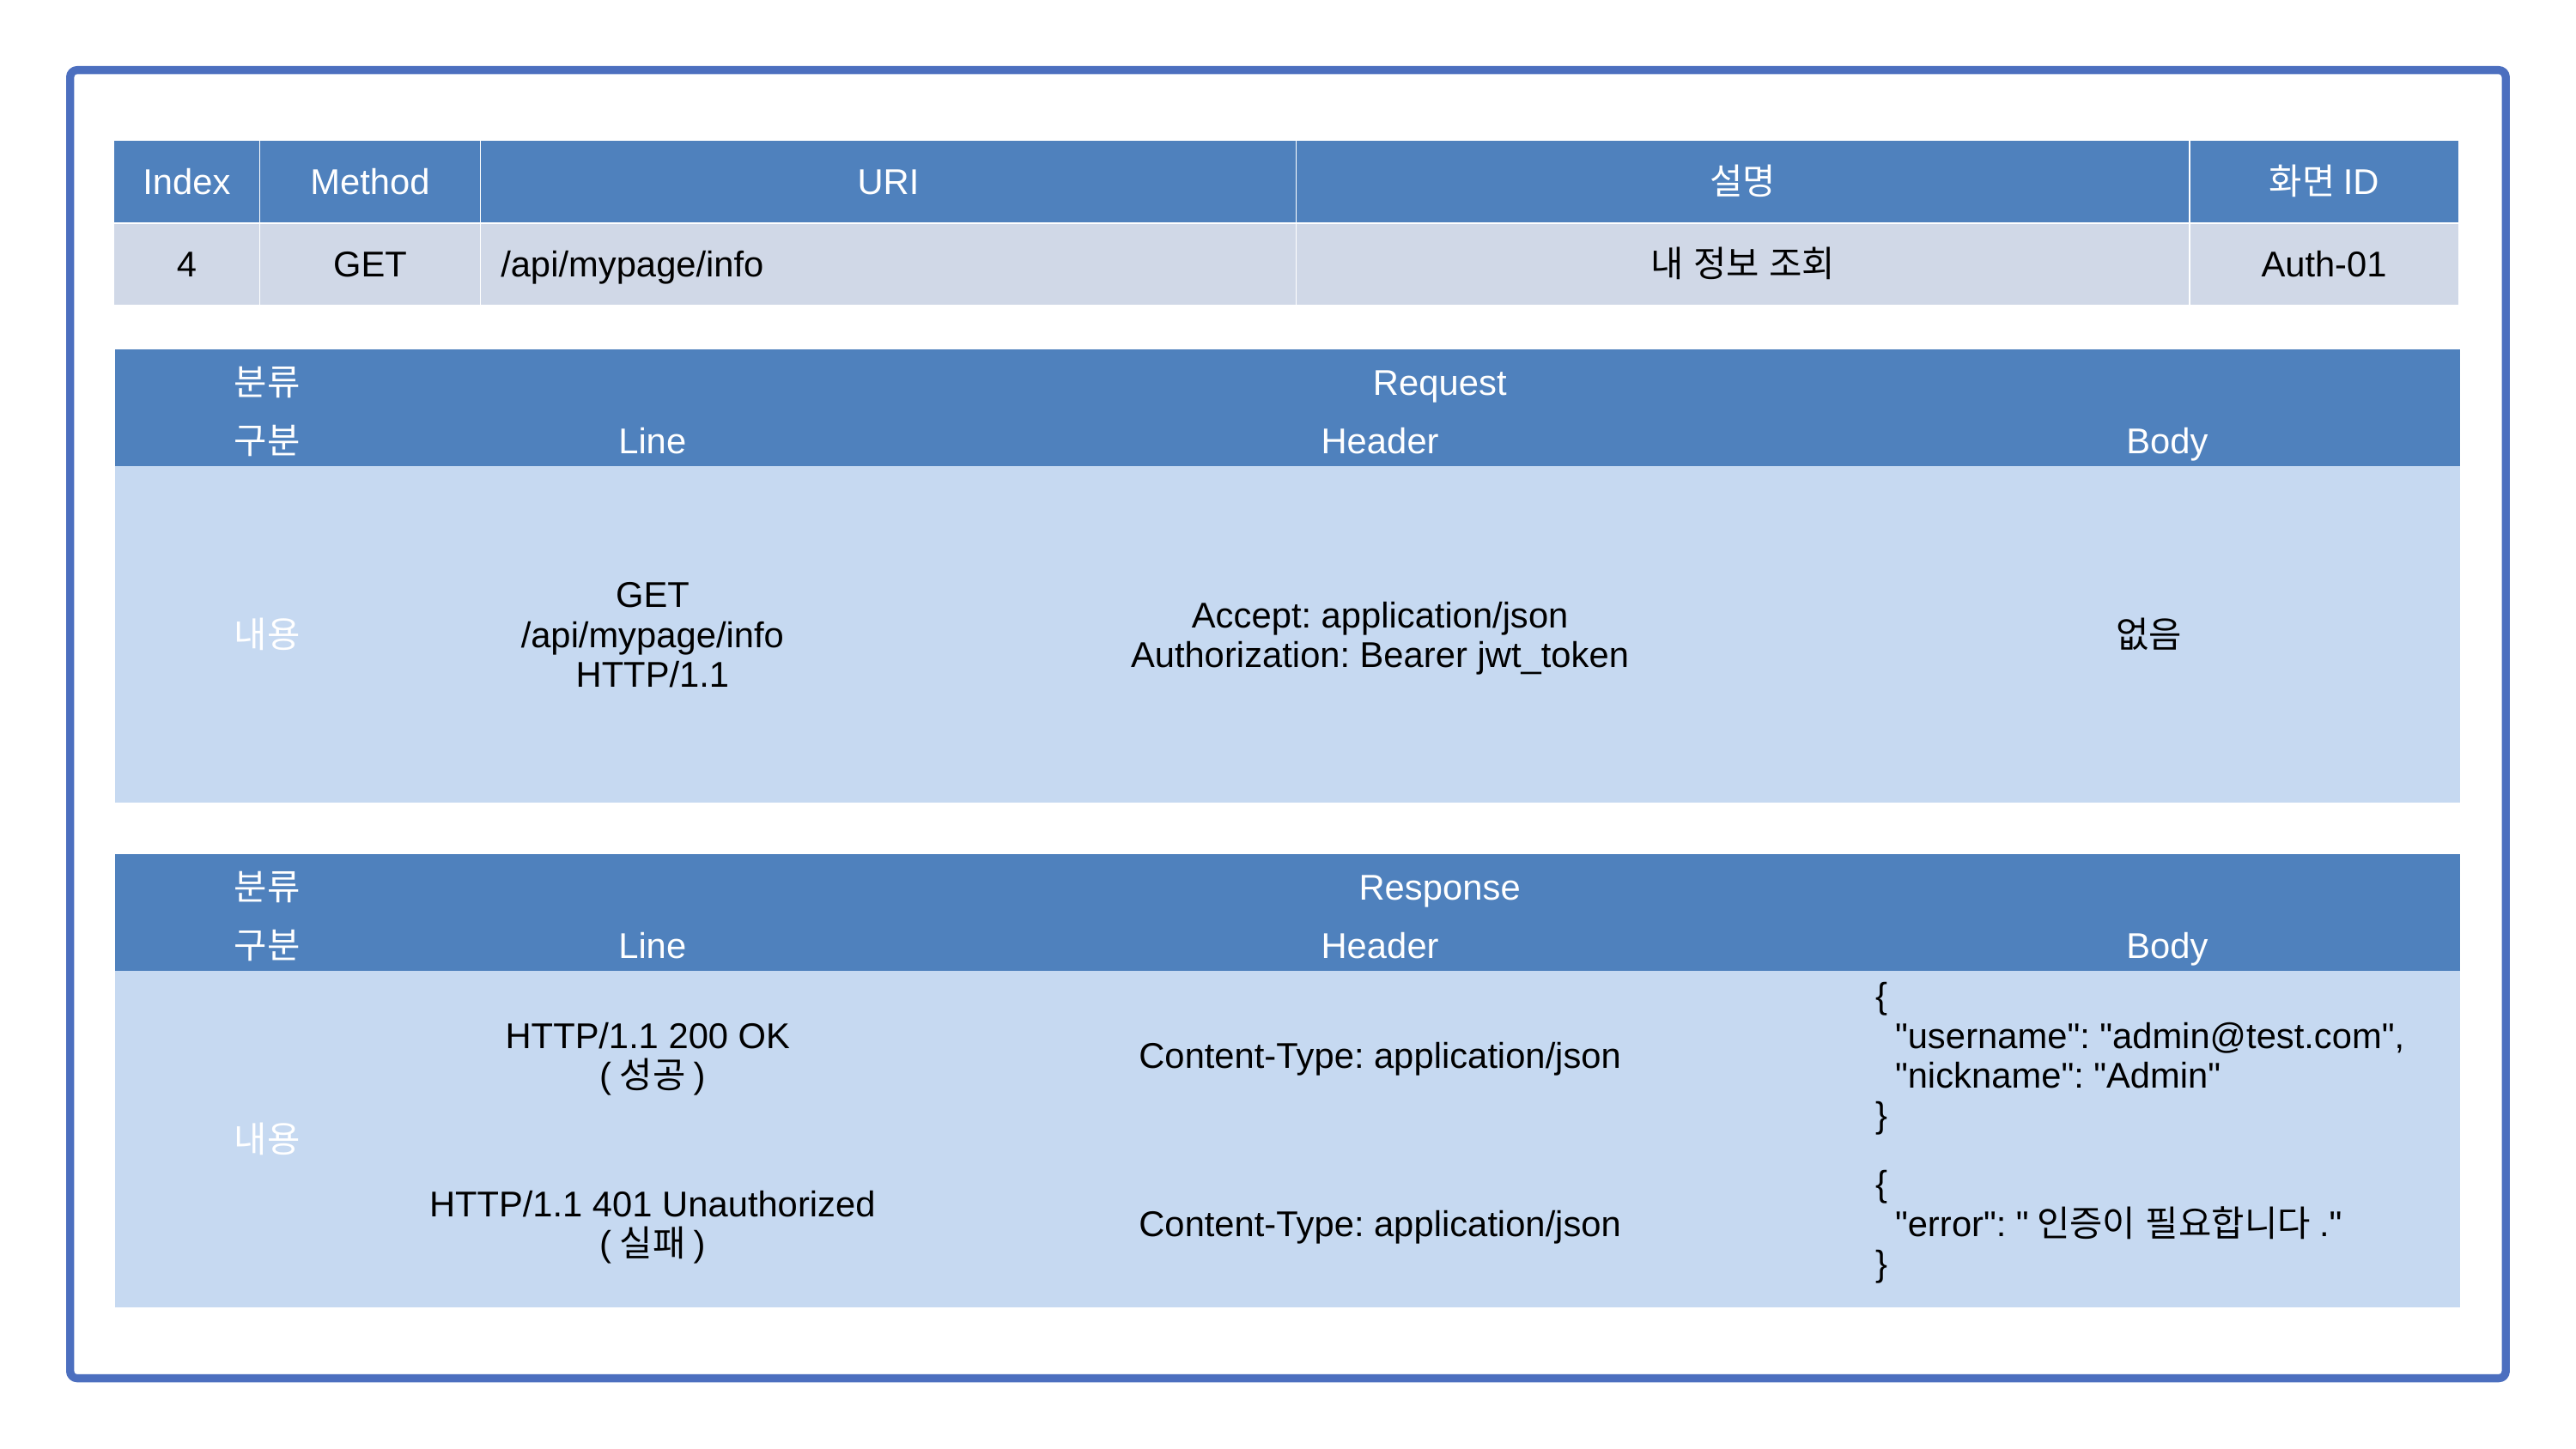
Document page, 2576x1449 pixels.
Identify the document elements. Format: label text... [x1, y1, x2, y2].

table_header URI [481, 141, 1296, 222]
table_cell Auth-01 [2190, 224, 2458, 305]
table_cell Content-Type: application/json [886, 1139, 1874, 1307]
table_header 분류 [115, 349, 419, 415]
table_header Index [114, 141, 259, 222]
text_box [70, 70, 2506, 1379]
table_cell 4 [114, 224, 259, 305]
table_cell 없음 [1874, 466, 2460, 803]
table_cell 내용 [115, 971, 419, 1307]
table_cell Header [886, 921, 1874, 971]
table_cell HTTP/1.1 200 OK (성공) [419, 971, 886, 1139]
table_header 설명 [1297, 141, 2189, 222]
table_cell Line [419, 921, 886, 971]
table_cell 내용 [115, 466, 419, 803]
table_header 분류 [115, 854, 419, 921]
table_cell /api/mypage/info [481, 224, 1296, 305]
table_cell GET [260, 224, 480, 305]
table_cell HTTP/1.1 401 Unauthorized (실패) [419, 1139, 886, 1307]
table_header 화면ID [2190, 141, 2458, 222]
table_cell 구분 [115, 921, 419, 971]
table_header Response [419, 854, 2460, 921]
table_header Request [419, 349, 2460, 415]
table_cell Body [1874, 921, 2460, 971]
table_cell Header [886, 415, 1874, 466]
table_cell { "error": "인증이 필요합니다." } [1874, 1139, 2460, 1307]
table_cell Content-Type: application/json [886, 971, 1874, 1139]
table_cell Body [1874, 415, 2460, 466]
table_cell Accept: application/json Authorization: Bearer jwt_token [886, 466, 1874, 803]
table_cell GET /api/mypage/info HTTP/1.1 [419, 466, 886, 803]
table_cell 내 정보 조회 [1297, 224, 2189, 305]
table_cell Line [419, 415, 886, 466]
table_header Method [260, 141, 480, 222]
table_cell 구분 [115, 415, 419, 466]
table_cell { "username": "admin@test.com", "nickname": "Admin" } [1874, 971, 2460, 1139]
